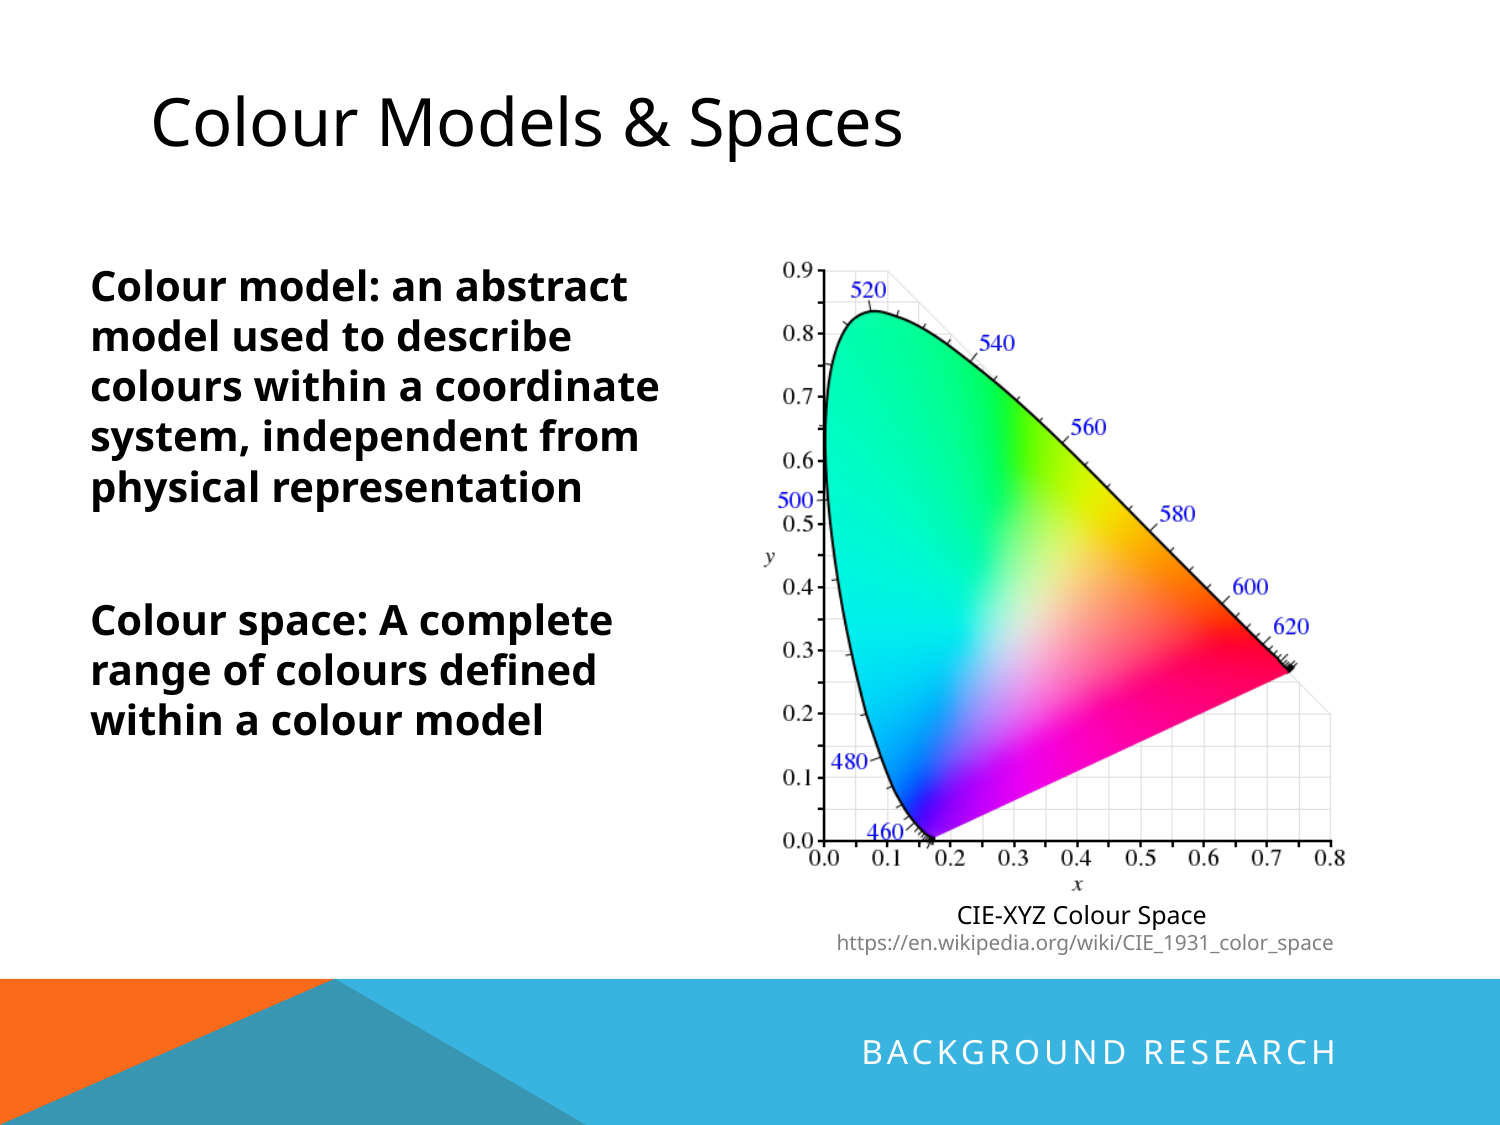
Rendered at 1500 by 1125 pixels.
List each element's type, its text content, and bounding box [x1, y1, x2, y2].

text_box CIE-XYZ Colour Space https://en.wikipedia.org/wiki/CIE_1931_color_space [821, 910, 1349, 963]
footer Background research [577, 1031, 1352, 1076]
picture [749, 252, 1362, 903]
list Colour model: an abstract model used to describe colours within a coordinate system, independent from physical representation Colour space: A complete range of colours defined within a colour model [75, 252, 728, 1005]
title Colour Models & Spaces [135, 60, 1369, 181]
